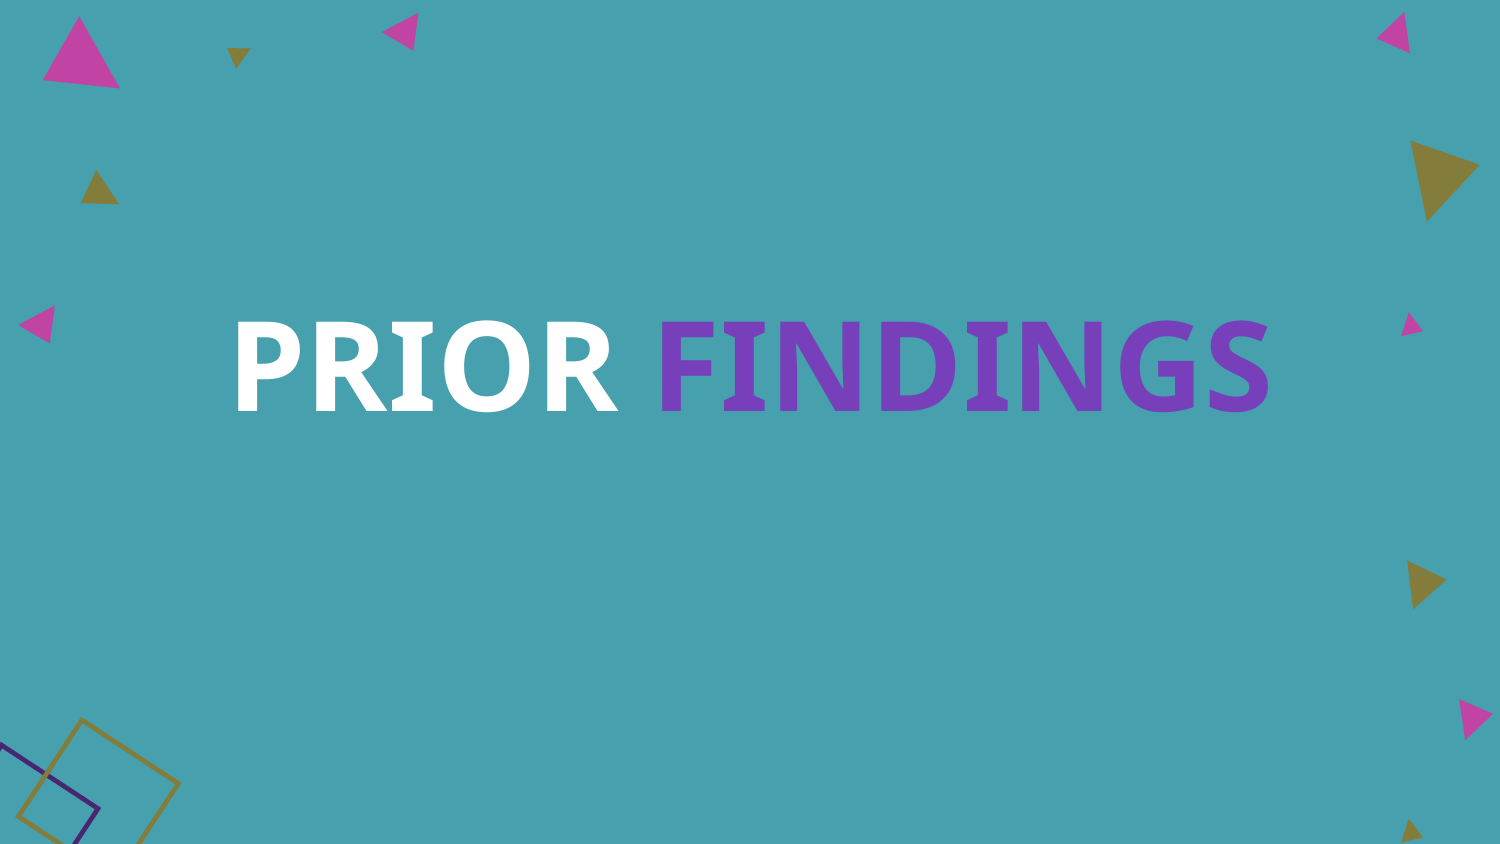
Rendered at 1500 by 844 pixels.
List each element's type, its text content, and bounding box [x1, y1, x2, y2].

title PRIOR FINDINGS [117, 308, 1384, 433]
